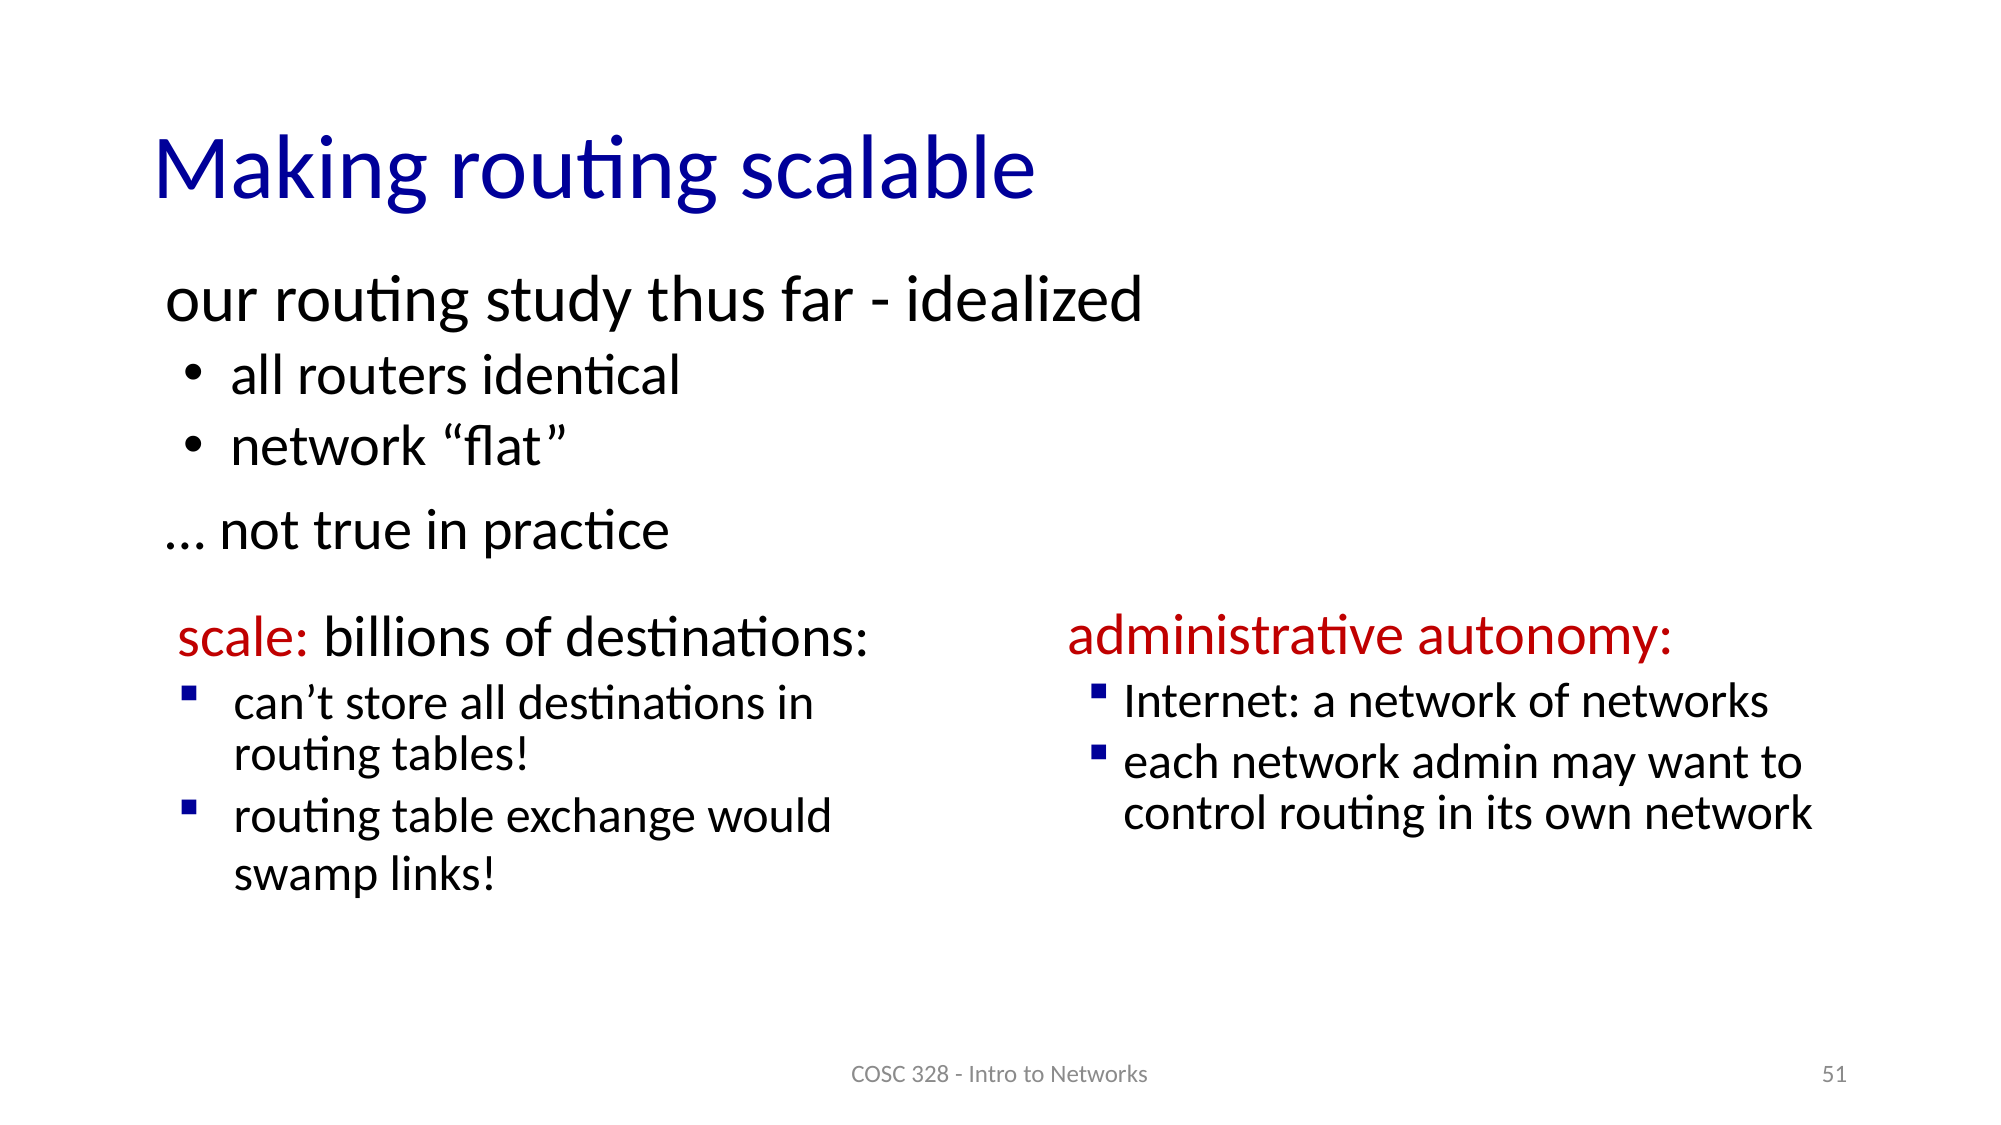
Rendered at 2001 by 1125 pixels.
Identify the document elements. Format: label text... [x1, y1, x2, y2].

list our routing study thus far - idealized all routers identical network “flat” … not true in practice [129, 256, 1855, 970]
text_box scale: billions of destinations: can’t store all destinations in routing tables! routing table exchange would swamp links! [162, 601, 981, 974]
slide_number 51 [1412, 1042, 1863, 1103]
text_box administrative autonomy: Internet: a network of networks each network admin may want to control routing in its own network [1052, 599, 1932, 1013]
footer COSC 328 - Intro to Networks [662, 1042, 1338, 1103]
title Making routing scalable [137, 59, 1863, 278]
